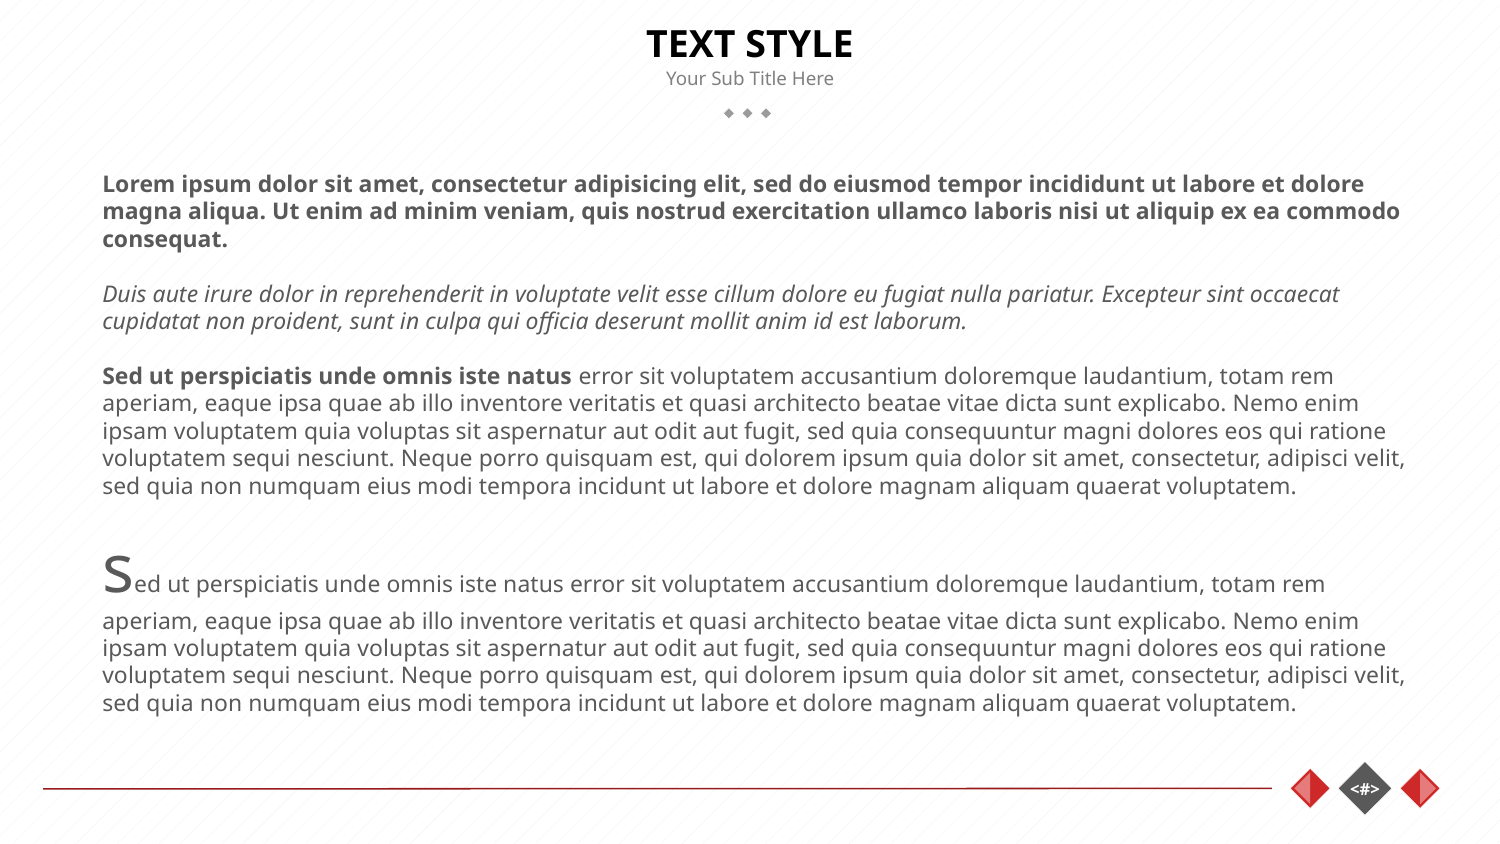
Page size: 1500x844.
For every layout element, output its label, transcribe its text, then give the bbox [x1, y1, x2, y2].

slide_number 18 [1333, 769, 1397, 808]
title TEXT STYLE [112, 0, 1388, 85]
text_box Lorem ipsum dolor sit amet, consectetur adipisicing elit, sed do eiusmod tempor incididunt ut labore et dolore magna aliqua. Ut enim ad minim veniam, quis nostrud exercitation ullamco laboris nisi ut aliquip ex ea commodo consequat. Duis aute irure dolor in reprehenderit in voluptate velit esse cillum dolore eu fugiat nulla pariatur. Excepteur sint occaecat cupidatat non proident, sunt in culpa qui officia deserunt mollit anim id est laborum. Sed ut perspiciatis unde omnis iste natus error sit voluptatem accusantium doloremque laudantium, totam rem aperiam, eaque ipsa quae ab illo inventore veritatis et quasi architecto beatae vitae dicta sunt explicabo. Nemo enim ipsam voluptatem quia voluptas sit aspernatur aut odit aut fugit, sed quia consequuntur magni dolores eos qui ratione voluptatem sequi nesciunt. Neque porro quisquam est, qui dolorem ipsum quia dolor sit amet, consectetur, adipisci velit, sed quia non numquam eius modi tempora incidunt ut labore et dolore magnam aliquam quaerat voluptatem. sed ut perspiciatis unde omnis iste natus error sit voluptatem accusantium doloremque laudantium, totam rem aperiam, eaque ipsa quae ab illo inventore veritatis et quasi architecto beatae vitae dicta sunt explicabo. Nemo enim ipsam voluptatem quia voluptas sit aspernatur aut odit aut fugit, sed quia consequuntur magni dolores eos qui ratione voluptatem sequi nesciunt. Neque porro quisquam est, qui dolorem ipsum quia dolor sit amet, consectetur, adipisci velit, sed quia non numquam eius modi tempora incidunt ut labore et dolore magnam aliquam quaerat voluptatem. [87, 161, 1433, 724]
